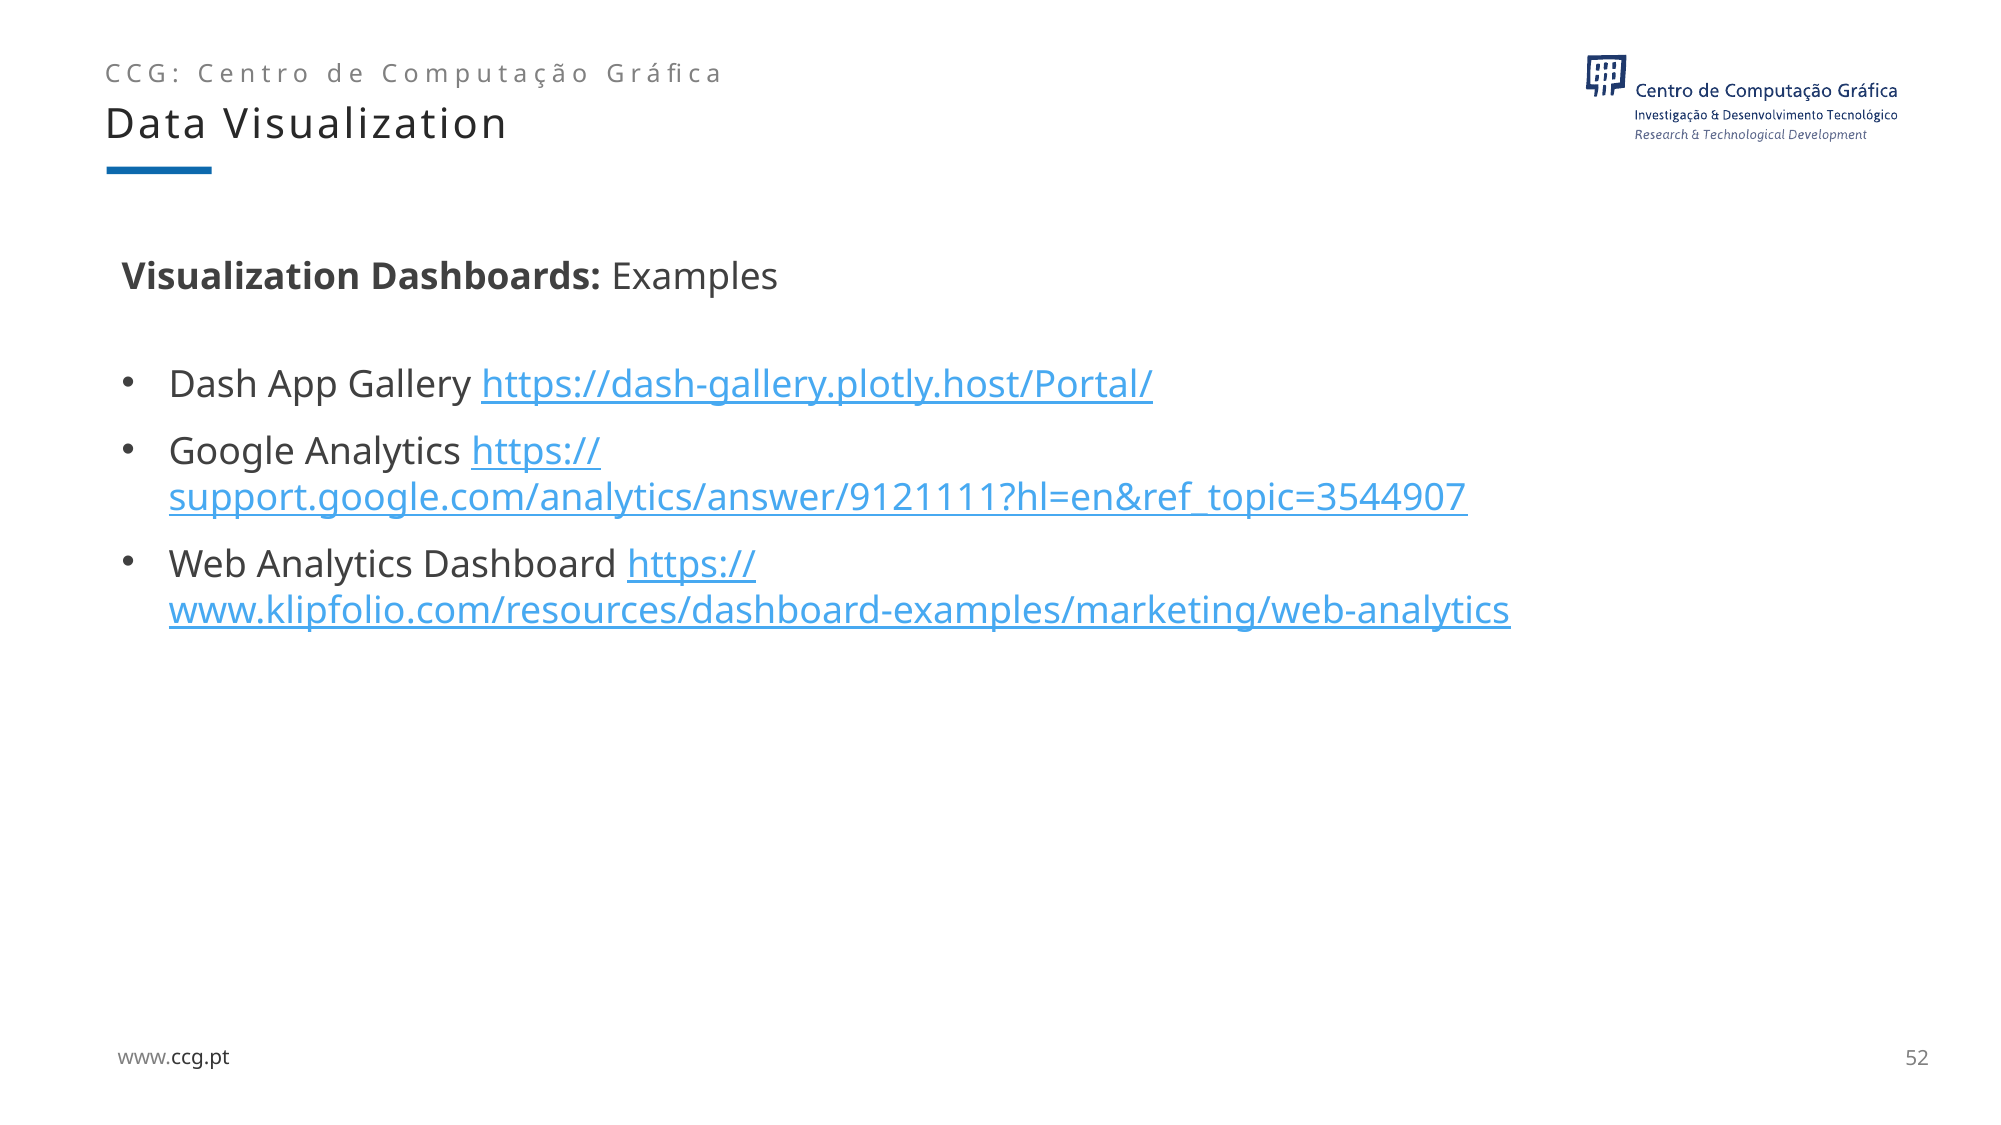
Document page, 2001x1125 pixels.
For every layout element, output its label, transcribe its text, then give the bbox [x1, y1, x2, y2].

title Visualization Dashboards: Examples [106, 249, 1882, 305]
slide_number 52 [1881, 1026, 1953, 1091]
list Dash App Gallery https://dash-gallery.plotly.host/Portal/ Google Analytics https://support.google.com/analytics/answer/9121111?hl=en&ref_topic=3544907 Web Analytics Dashboard https://www.klipfolio.com/resources/dashboard-examples/marketing/web-analytics [106, 353, 1882, 1005]
list Data Visualization [104, 102, 1538, 153]
